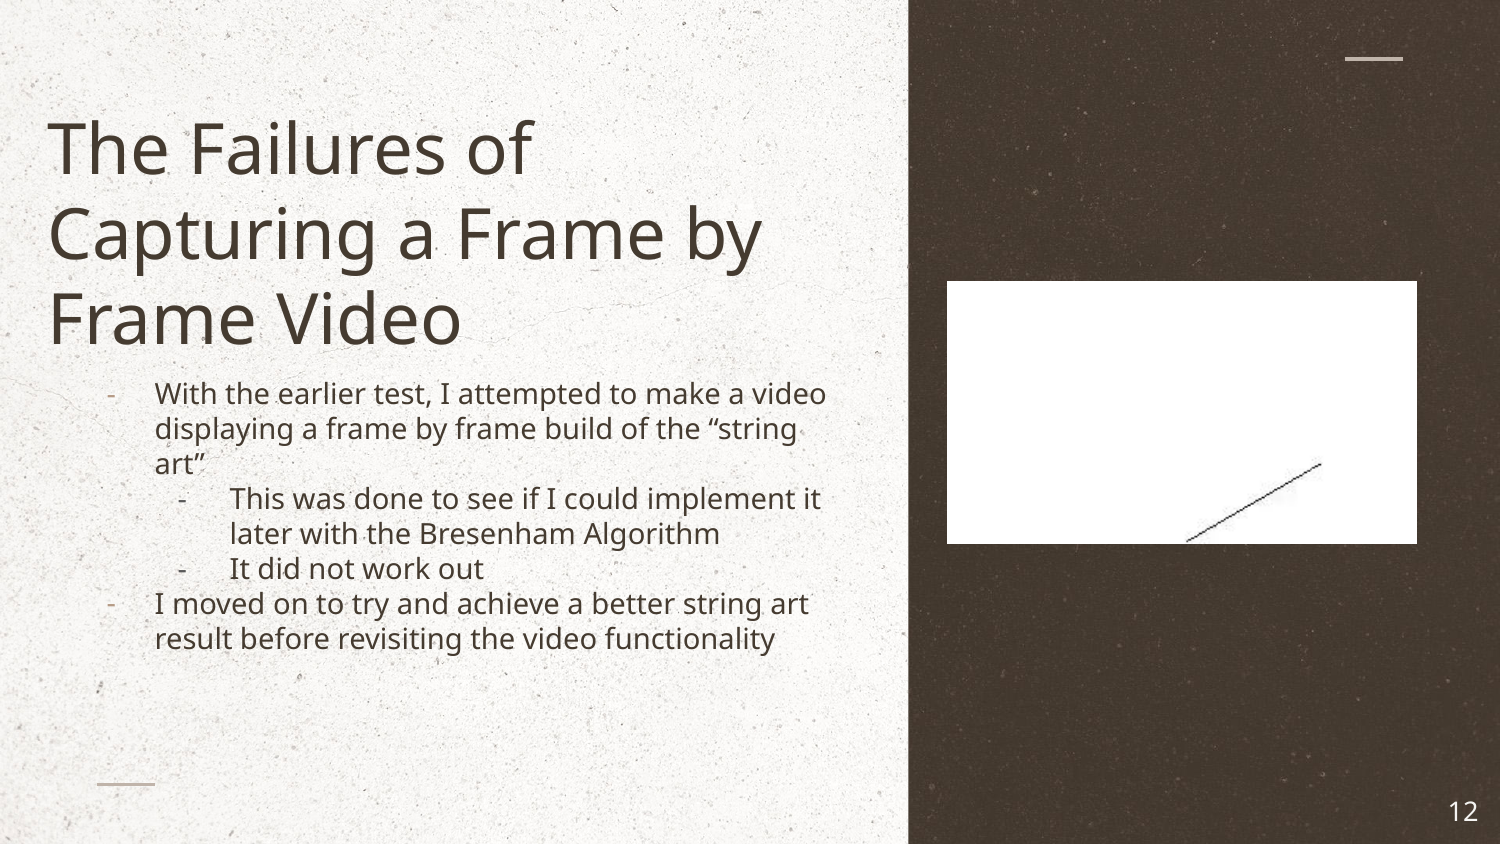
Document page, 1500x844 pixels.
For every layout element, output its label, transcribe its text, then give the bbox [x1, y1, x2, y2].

list With the earlier test, I attempted to make a video displaying a frame by frame build of the “string art” This was done to see if I could implement it later with the Bresenham Algorithm It did not work out I moved on to try and achieve a better string art result before revisiting the video functionality [64, 360, 858, 731]
picture [0, 0, 1500, 844]
slide_number ‹#› [1403, 779, 1494, 844]
title The Failures of Capturing a Frame by Frame Video [32, 88, 890, 361]
